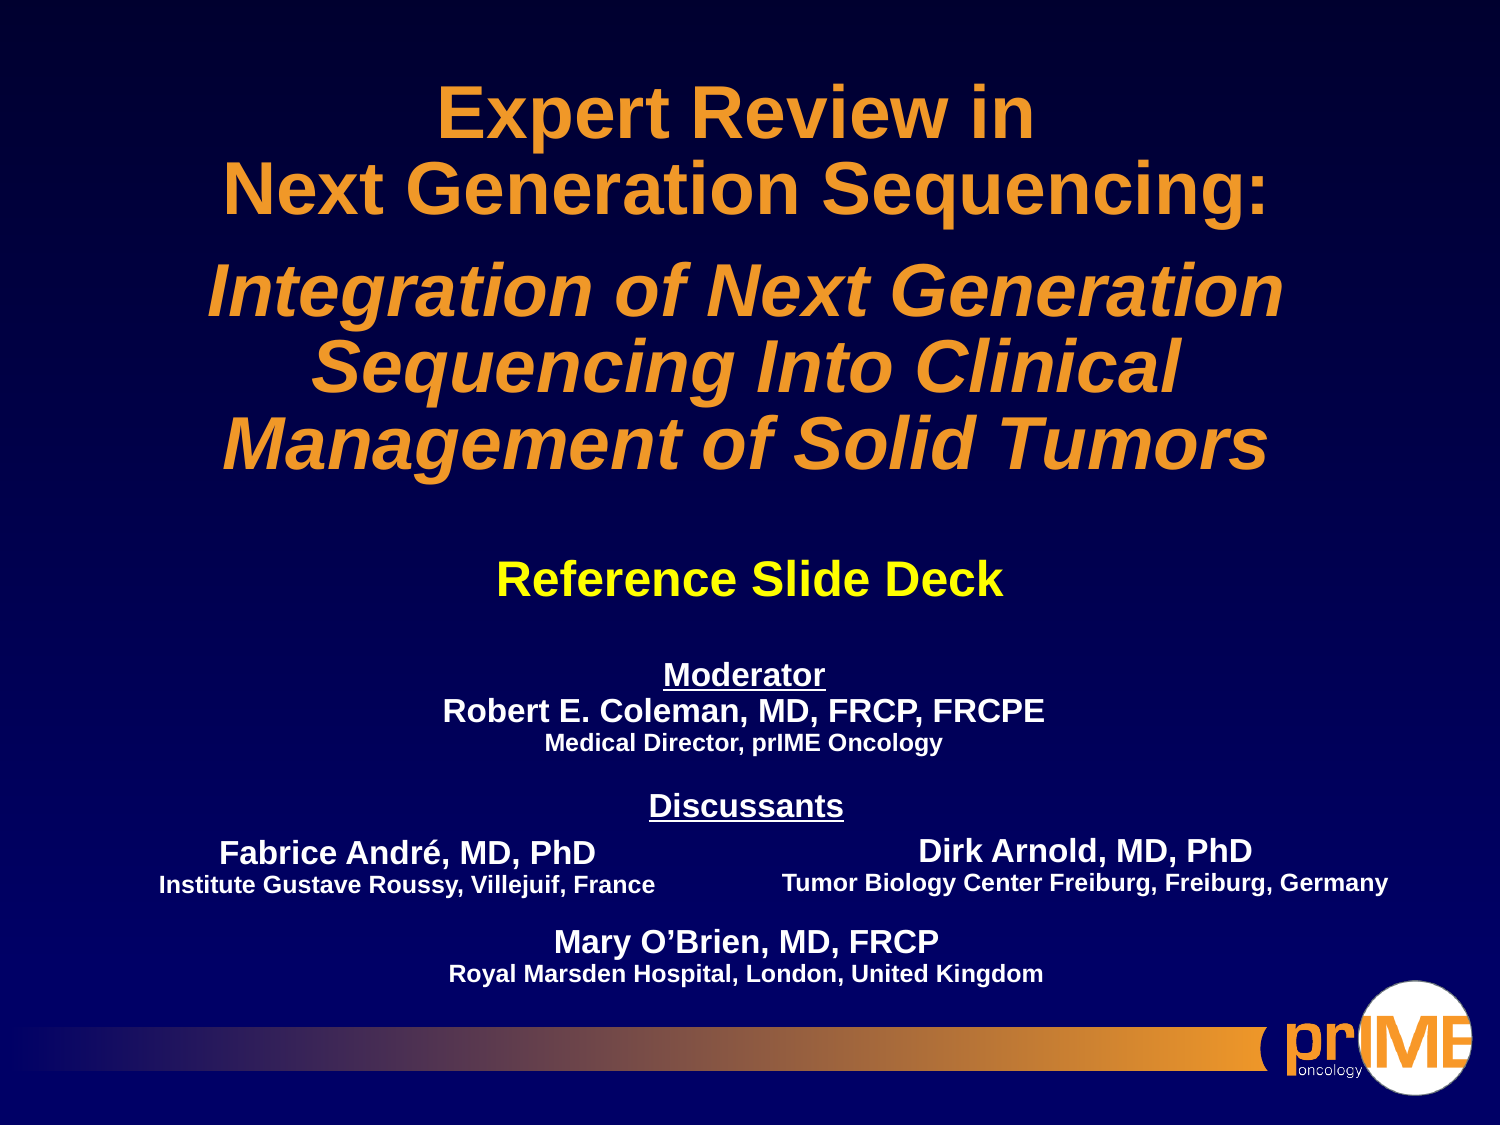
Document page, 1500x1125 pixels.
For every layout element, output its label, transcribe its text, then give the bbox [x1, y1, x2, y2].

picture [1287, 980, 1478, 1096]
text_box Expert Review in Next Generation Sequencing: Integration of Next Generation Sequencing Into Clinical Management of Solid Tumors [71, 69, 1423, 492]
text_box Reference Slide Deck [190, 539, 1310, 614]
text_box Mary O’Brien, MD, FRCP Royal Marsden Hospital, London, United Kingdom [405, 917, 1089, 1018]
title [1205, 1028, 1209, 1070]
text_box Discussants [520, 777, 973, 828]
text_box [1196, 1028, 1200, 1070]
text_box Fabrice André, MD, PhD Institute Gustave Roussy, Villejuif, France [71, 828, 744, 960]
text_box Moderator Robert E. Coleman, MD, FRCP, FRCPE Medical Director, prIME Oncology [69, 650, 1420, 787]
text_box Dirk Arnold, MD, PhD Tumor Biology Center Freiburg, Freiburg, Germany [744, 826, 1427, 927]
